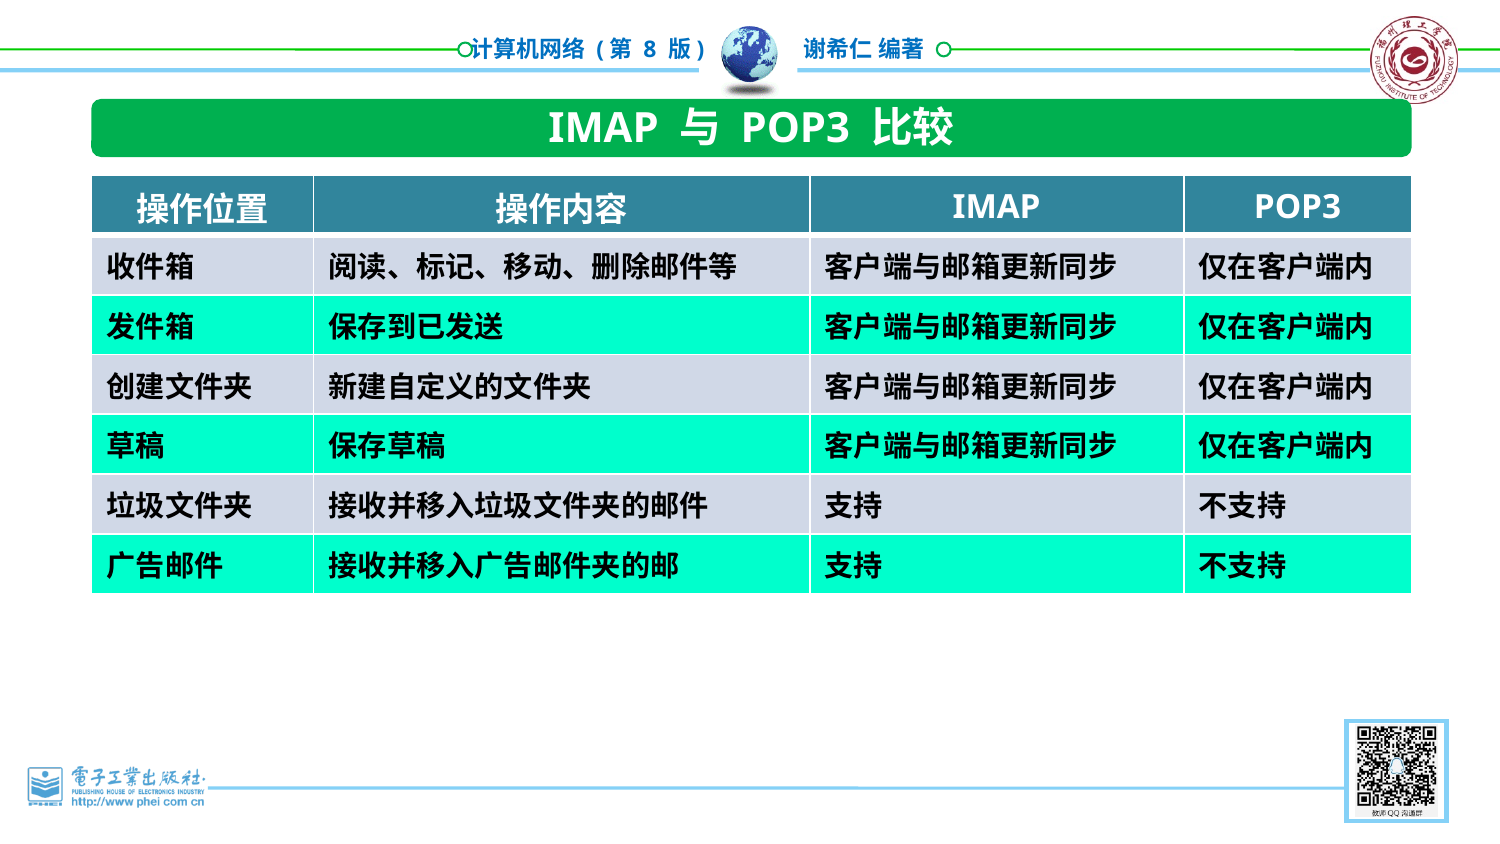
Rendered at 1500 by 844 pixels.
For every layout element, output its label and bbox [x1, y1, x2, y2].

picture [1370, 16, 1458, 104]
table_cell [811, 535, 1183, 593]
table_cell [92, 238, 313, 294]
table_header [811, 176, 1183, 232]
table_cell [1185, 238, 1411, 294]
table_cell [92, 355, 313, 413]
picture [719, 24, 779, 93]
table_cell [92, 415, 313, 473]
table_header [92, 176, 313, 232]
table_cell [314, 535, 809, 593]
table_cell [1185, 355, 1411, 413]
table_cell [811, 296, 1183, 354]
table_cell [1185, 475, 1411, 533]
table_cell [1185, 296, 1411, 354]
table_cell [314, 238, 809, 294]
picture [1355, 724, 1438, 817]
table_header [314, 176, 809, 232]
picture [23, 764, 208, 809]
table_cell [811, 415, 1183, 473]
table_cell [314, 355, 809, 413]
table_cell [314, 296, 809, 354]
table_cell [92, 535, 313, 593]
table_cell [811, 238, 1183, 294]
table_cell [811, 475, 1183, 533]
table_cell [1185, 535, 1411, 593]
table_cell [1185, 415, 1411, 473]
table_cell [92, 475, 313, 533]
table_cell [92, 296, 313, 354]
table_cell [811, 355, 1183, 413]
text_box [91, 93, 1412, 159]
table_cell [314, 415, 809, 473]
table_header [1185, 176, 1411, 232]
table_cell [314, 475, 809, 533]
